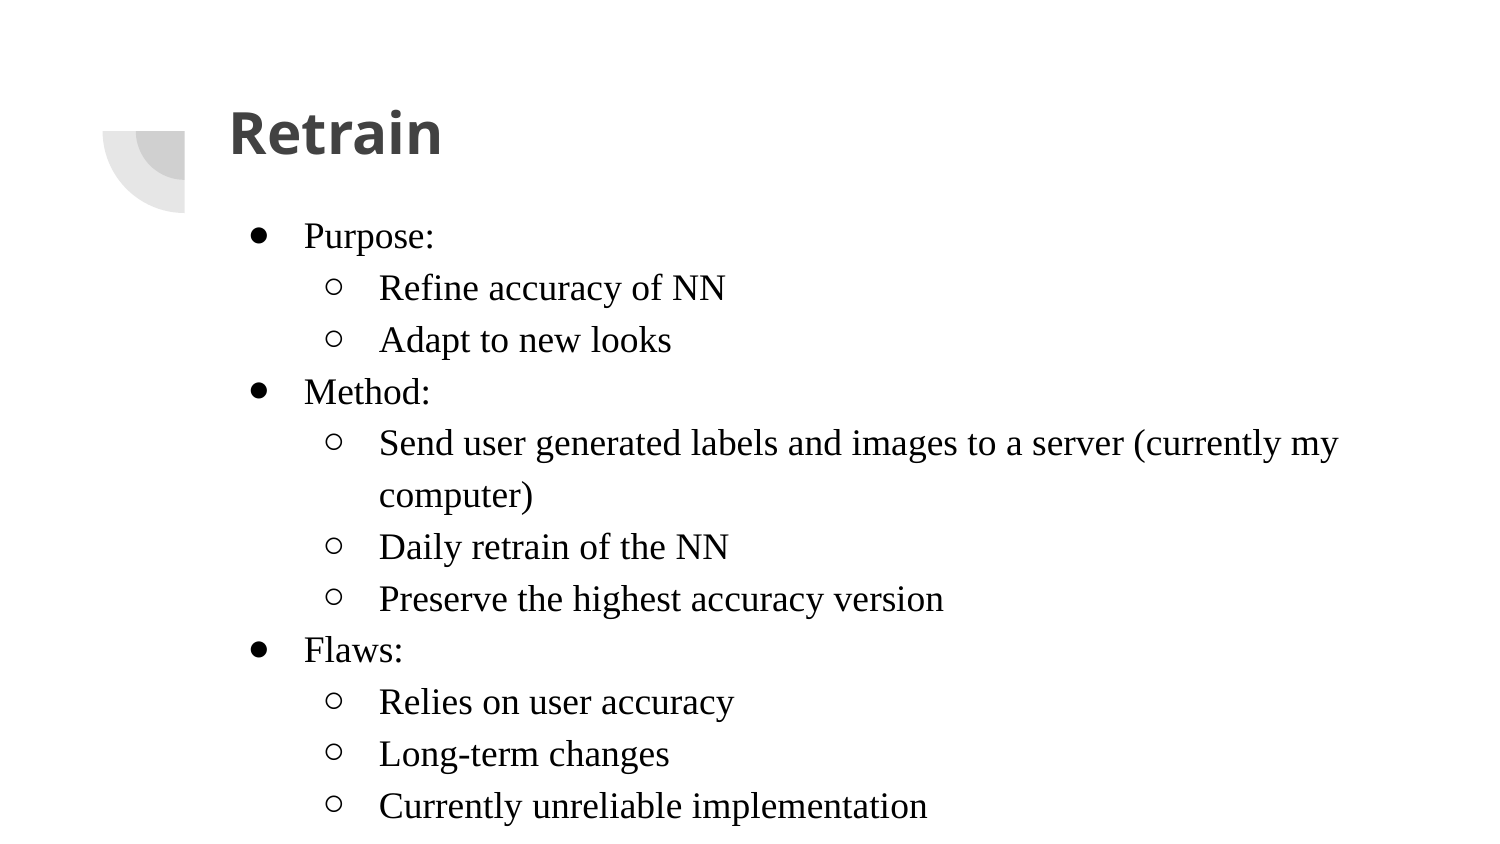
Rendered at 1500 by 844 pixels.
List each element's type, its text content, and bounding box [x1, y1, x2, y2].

list Purpose: Refine accuracy of NN Adapt to new looks Method: Send user generated labels and images to a server (currently my computer) Daily retrain of the NN Preserve the highest accuracy version Flaws: Relies on user accuracy Long-term changes Currently unreliable implementation [213, 189, 1368, 607]
title Retrain [213, 80, 1368, 189]
